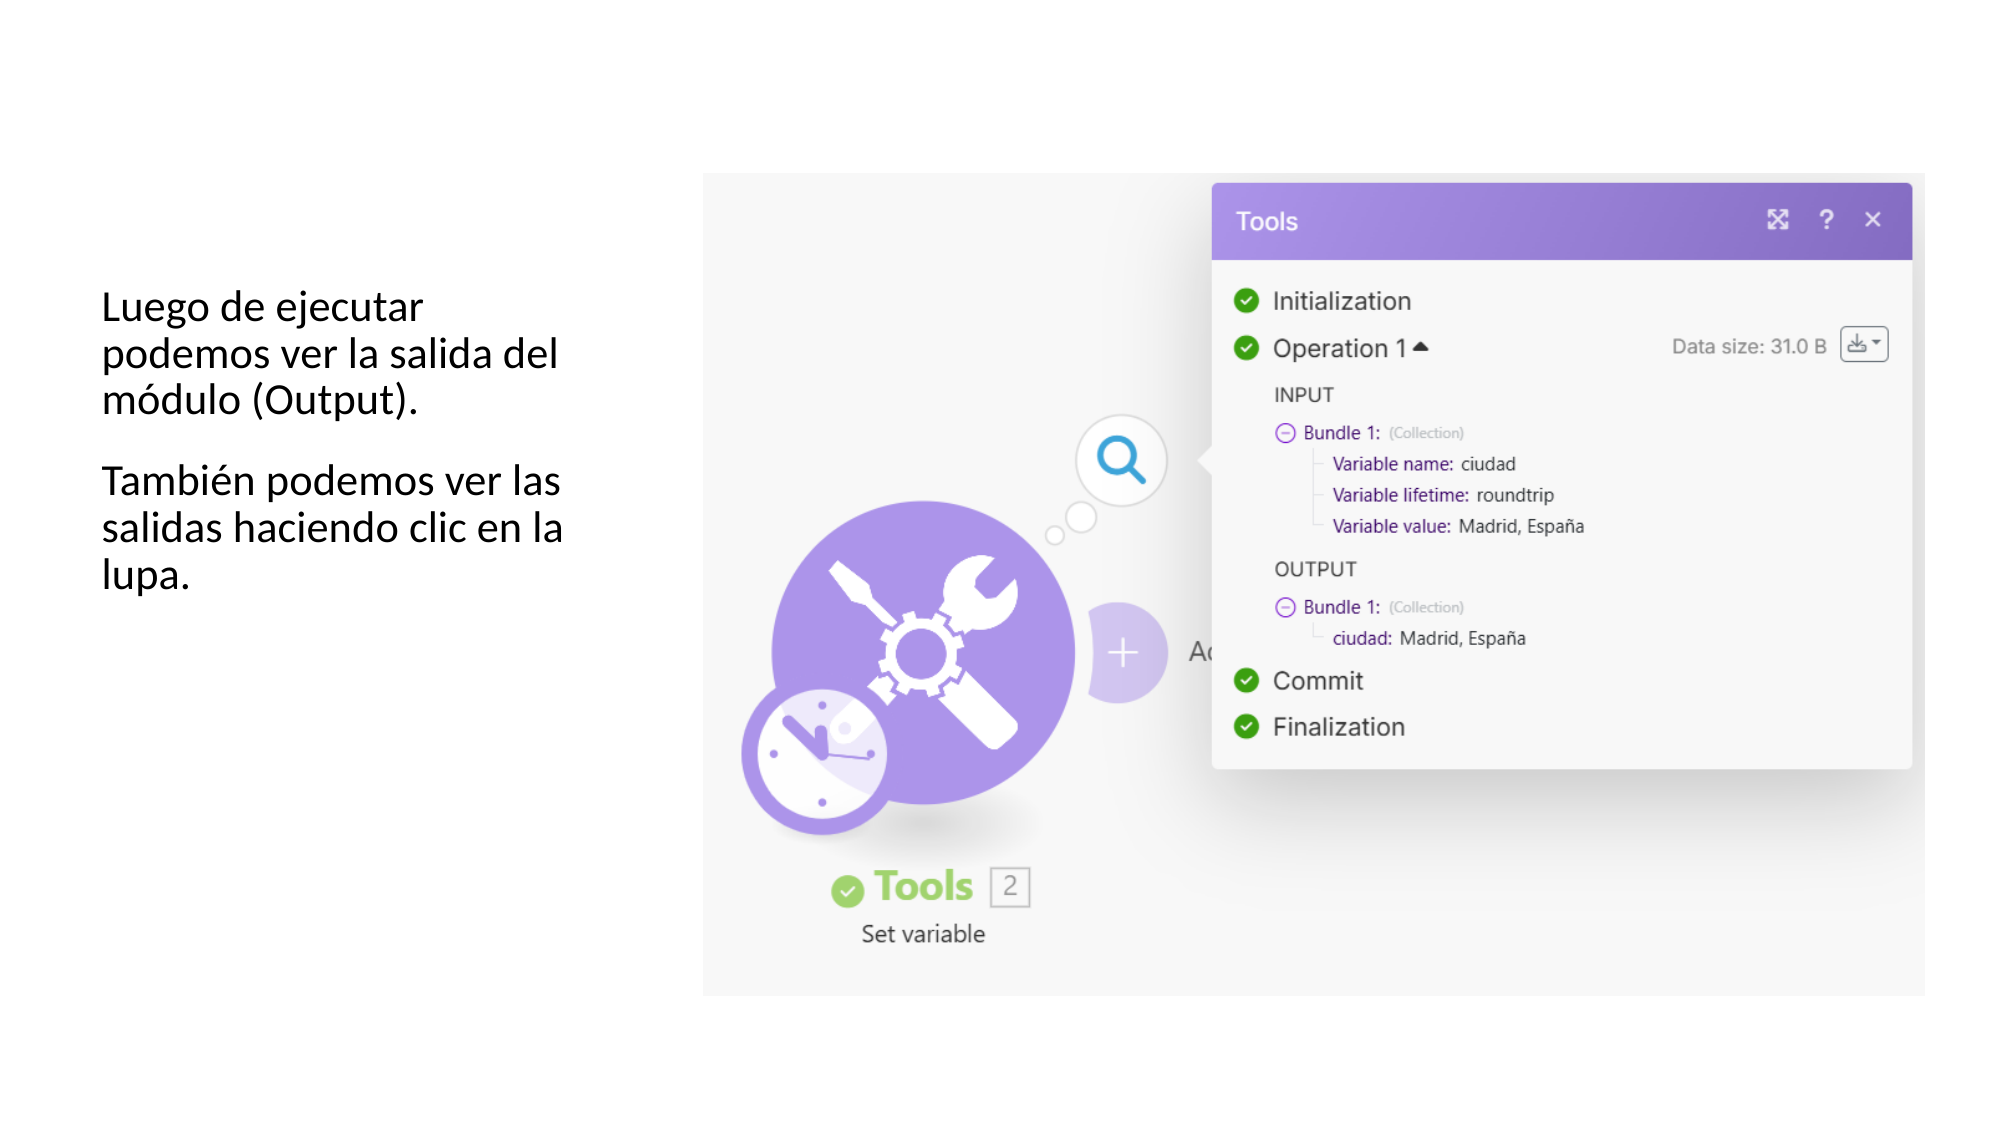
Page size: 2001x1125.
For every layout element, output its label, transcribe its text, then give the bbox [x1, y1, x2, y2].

list Luego de ejecutar podemos ver la salida del módulo (Output). También podemos ver las salidas haciendo clic en la lupa. [81, 265, 619, 860]
picture [703, 173, 1926, 997]
